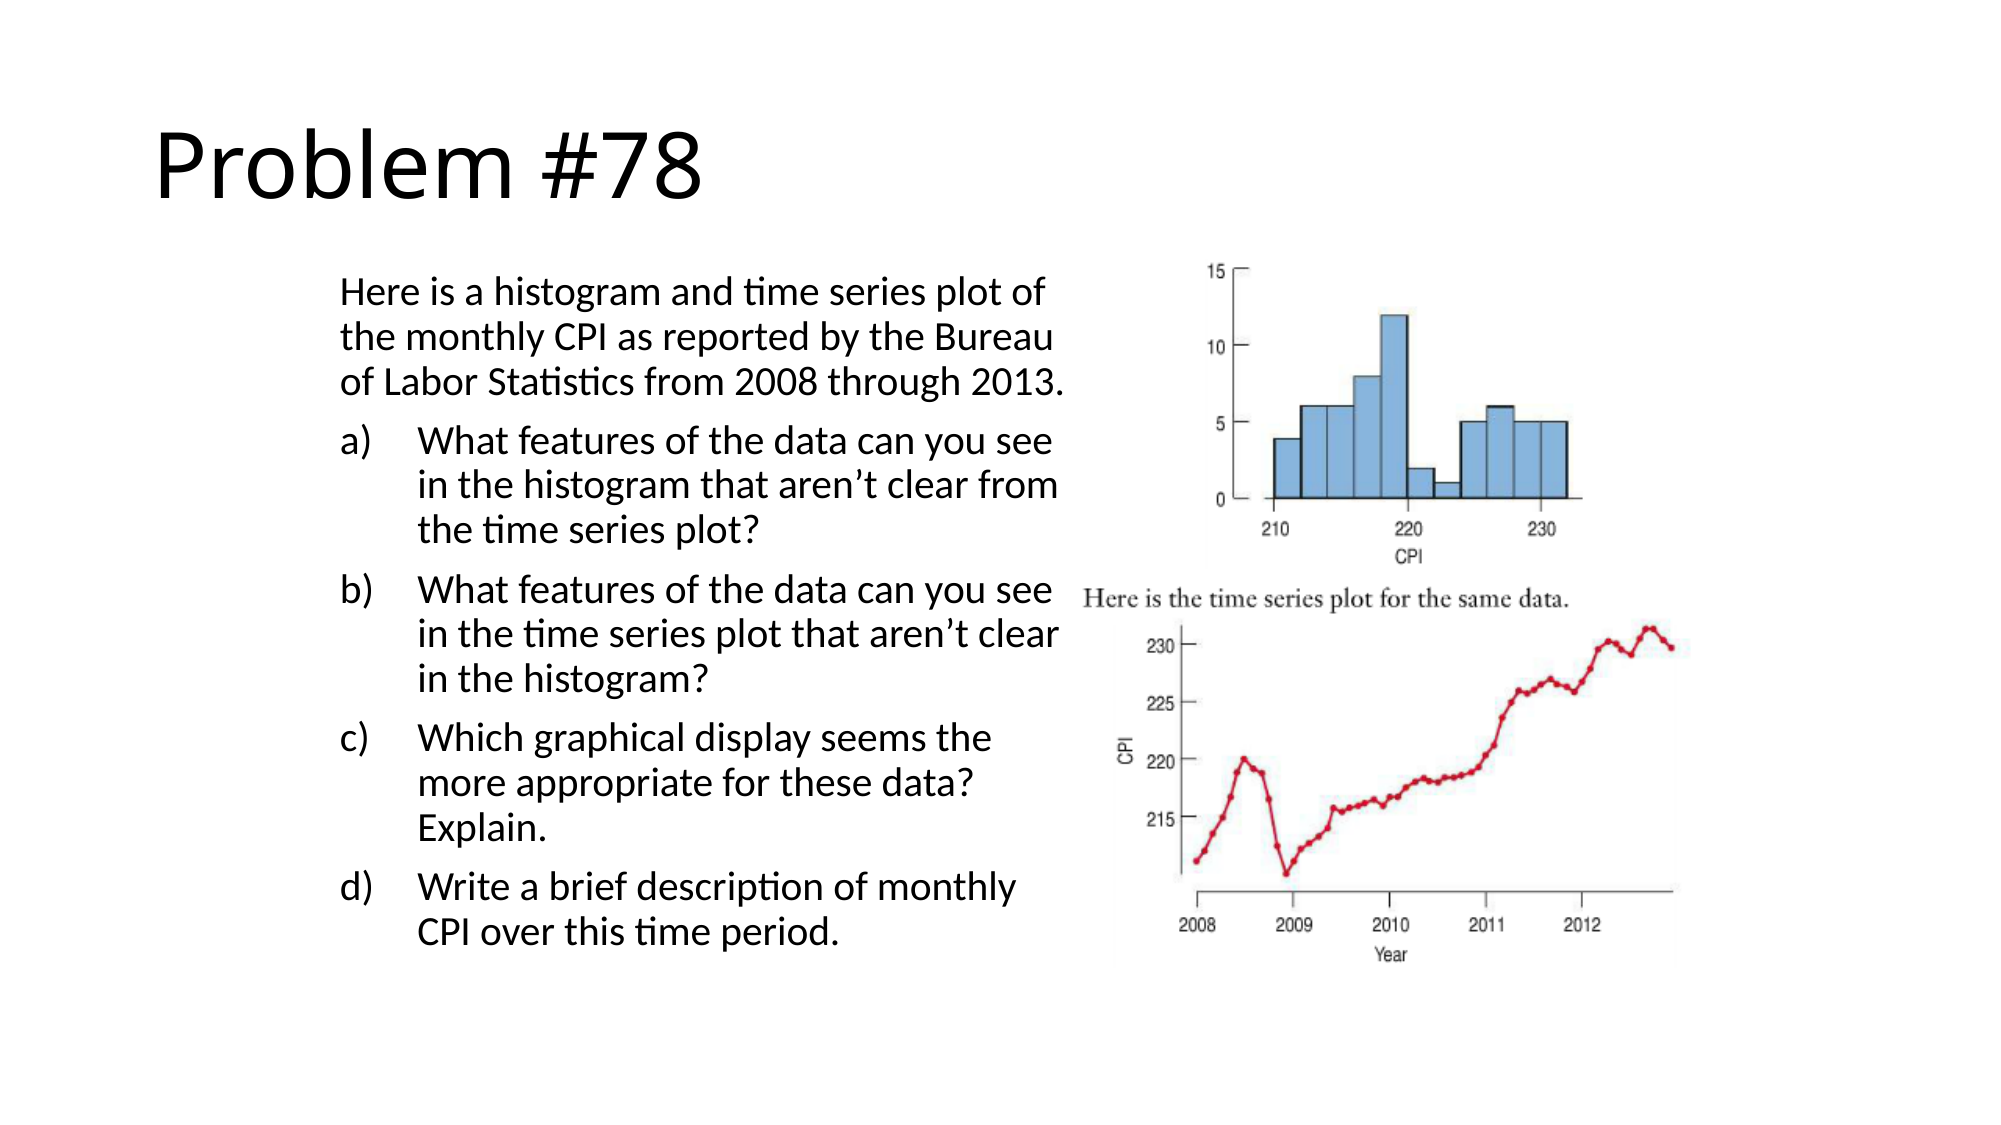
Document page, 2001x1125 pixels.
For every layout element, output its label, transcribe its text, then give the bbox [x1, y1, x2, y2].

list Here is a histogram and time series plot of the monthly CPI as reported by the Bureau of Labor Statistics from 2008 through 2013. What features of the data can you see in the histogram that aren’t clear from the time series plot? What features of the data can you see in the time series plot that aren’t clear in the histogram? Which graphical display seems the more appropriate for these data? Explain. Write a brief description of monthly CPI over this time period. [324, 262, 1088, 1005]
picture [1067, 256, 1709, 974]
title Problem #78 [137, 59, 1863, 278]
